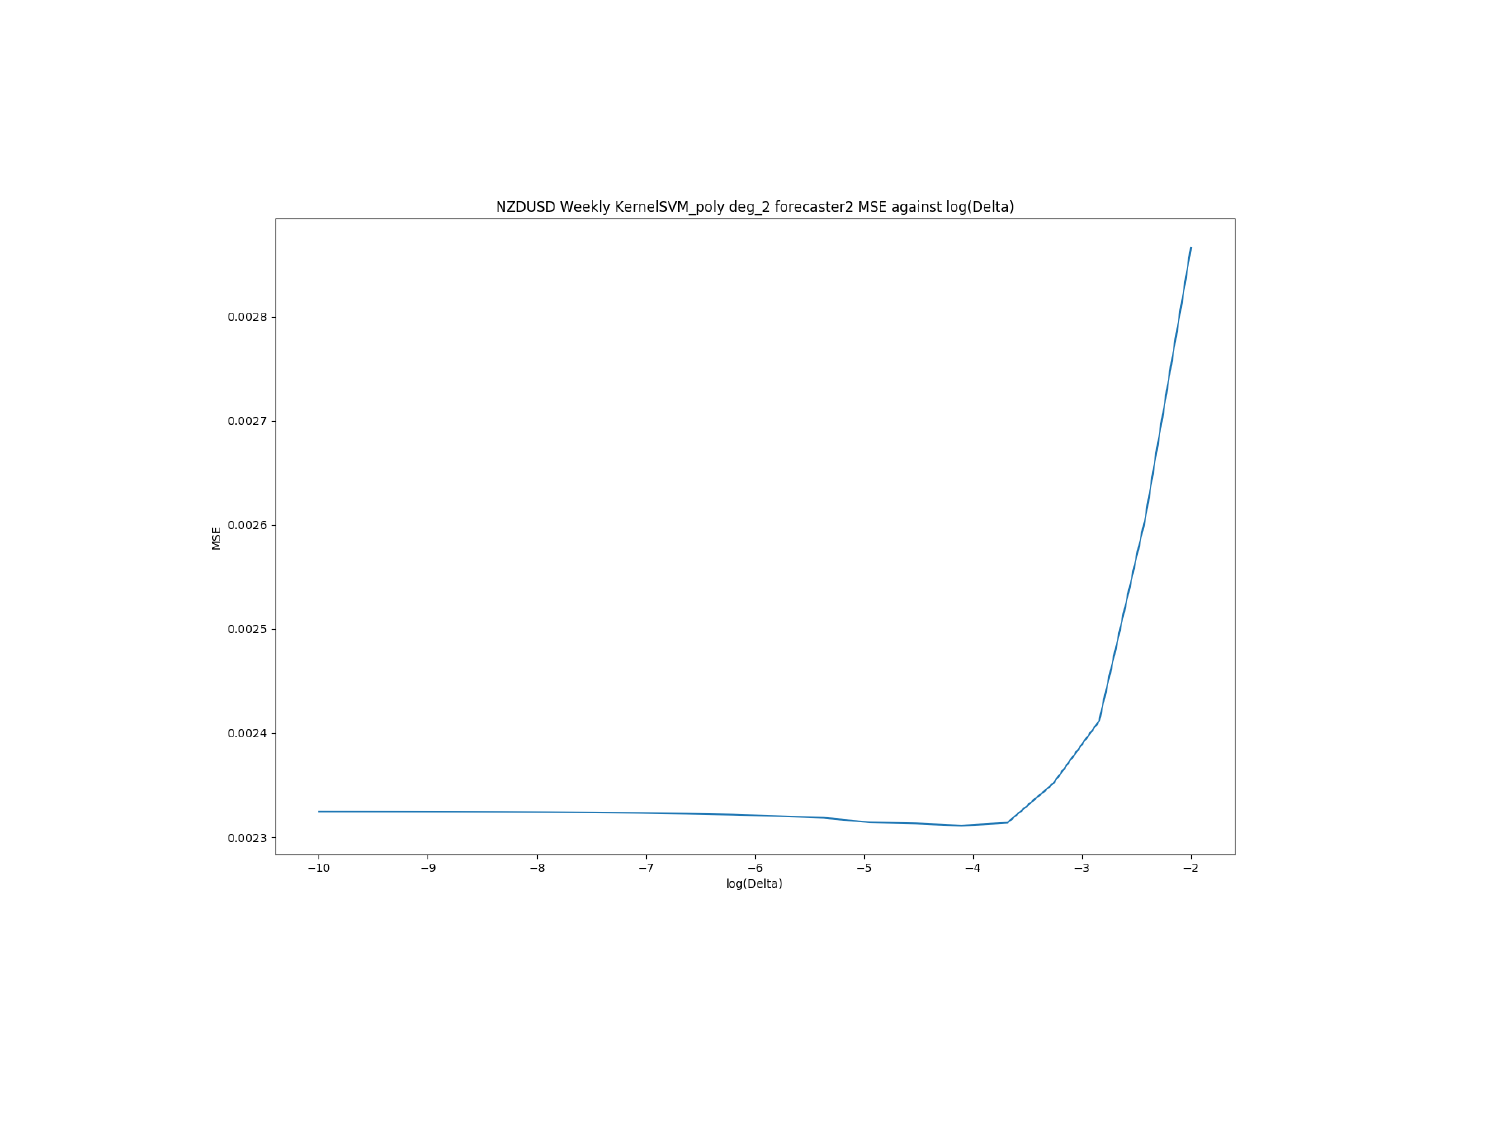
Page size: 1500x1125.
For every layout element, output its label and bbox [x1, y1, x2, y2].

picture [119, 119, 1358, 946]
